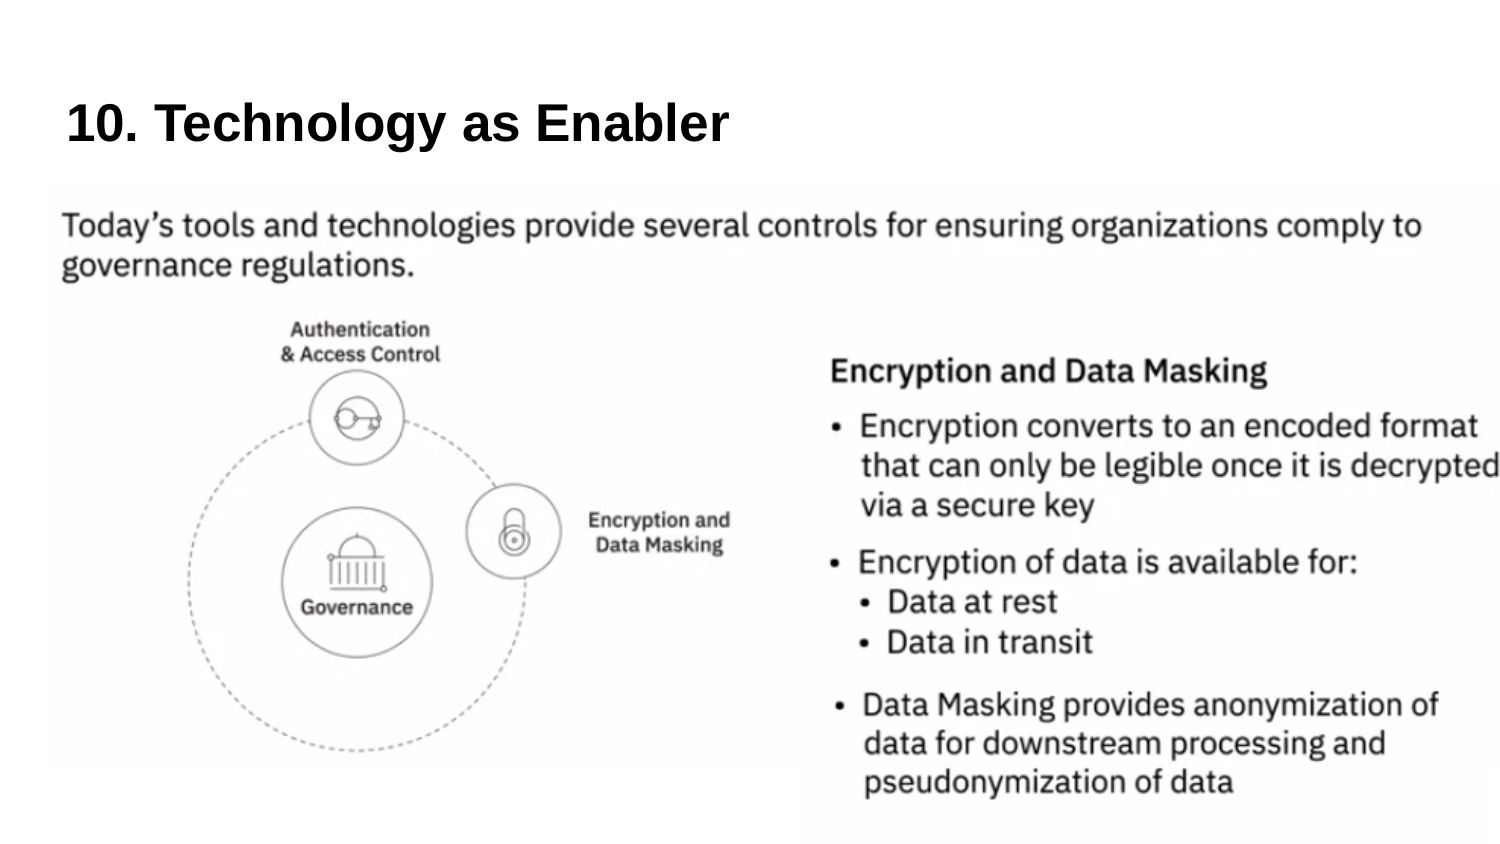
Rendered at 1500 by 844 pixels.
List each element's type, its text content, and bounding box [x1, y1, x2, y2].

picture [50, 182, 1500, 844]
title 10. Technology as Enabler [51, 72, 1449, 167]
